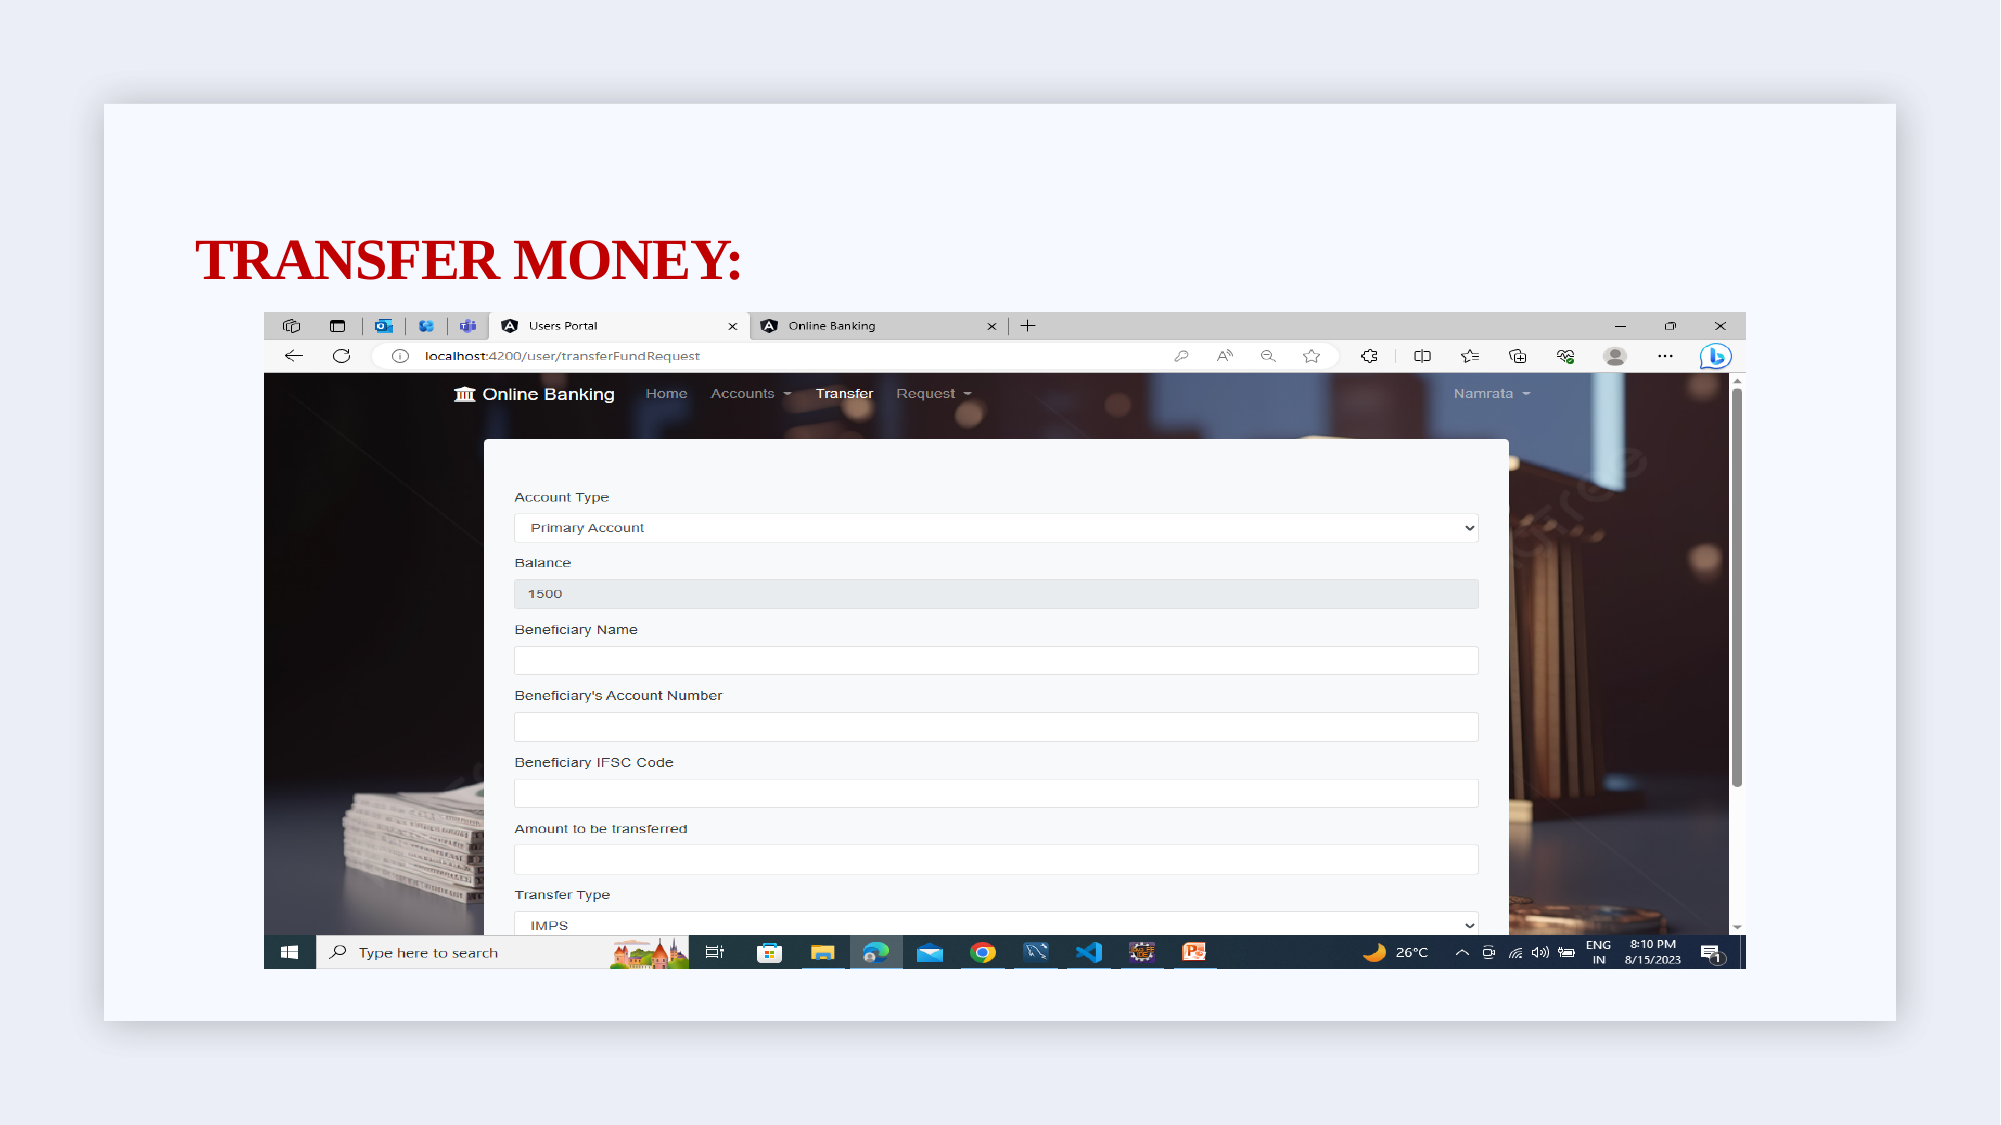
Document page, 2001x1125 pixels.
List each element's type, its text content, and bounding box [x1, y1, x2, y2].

title TRANSFER MONEY: [180, 154, 1830, 367]
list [264, 311, 1746, 969]
